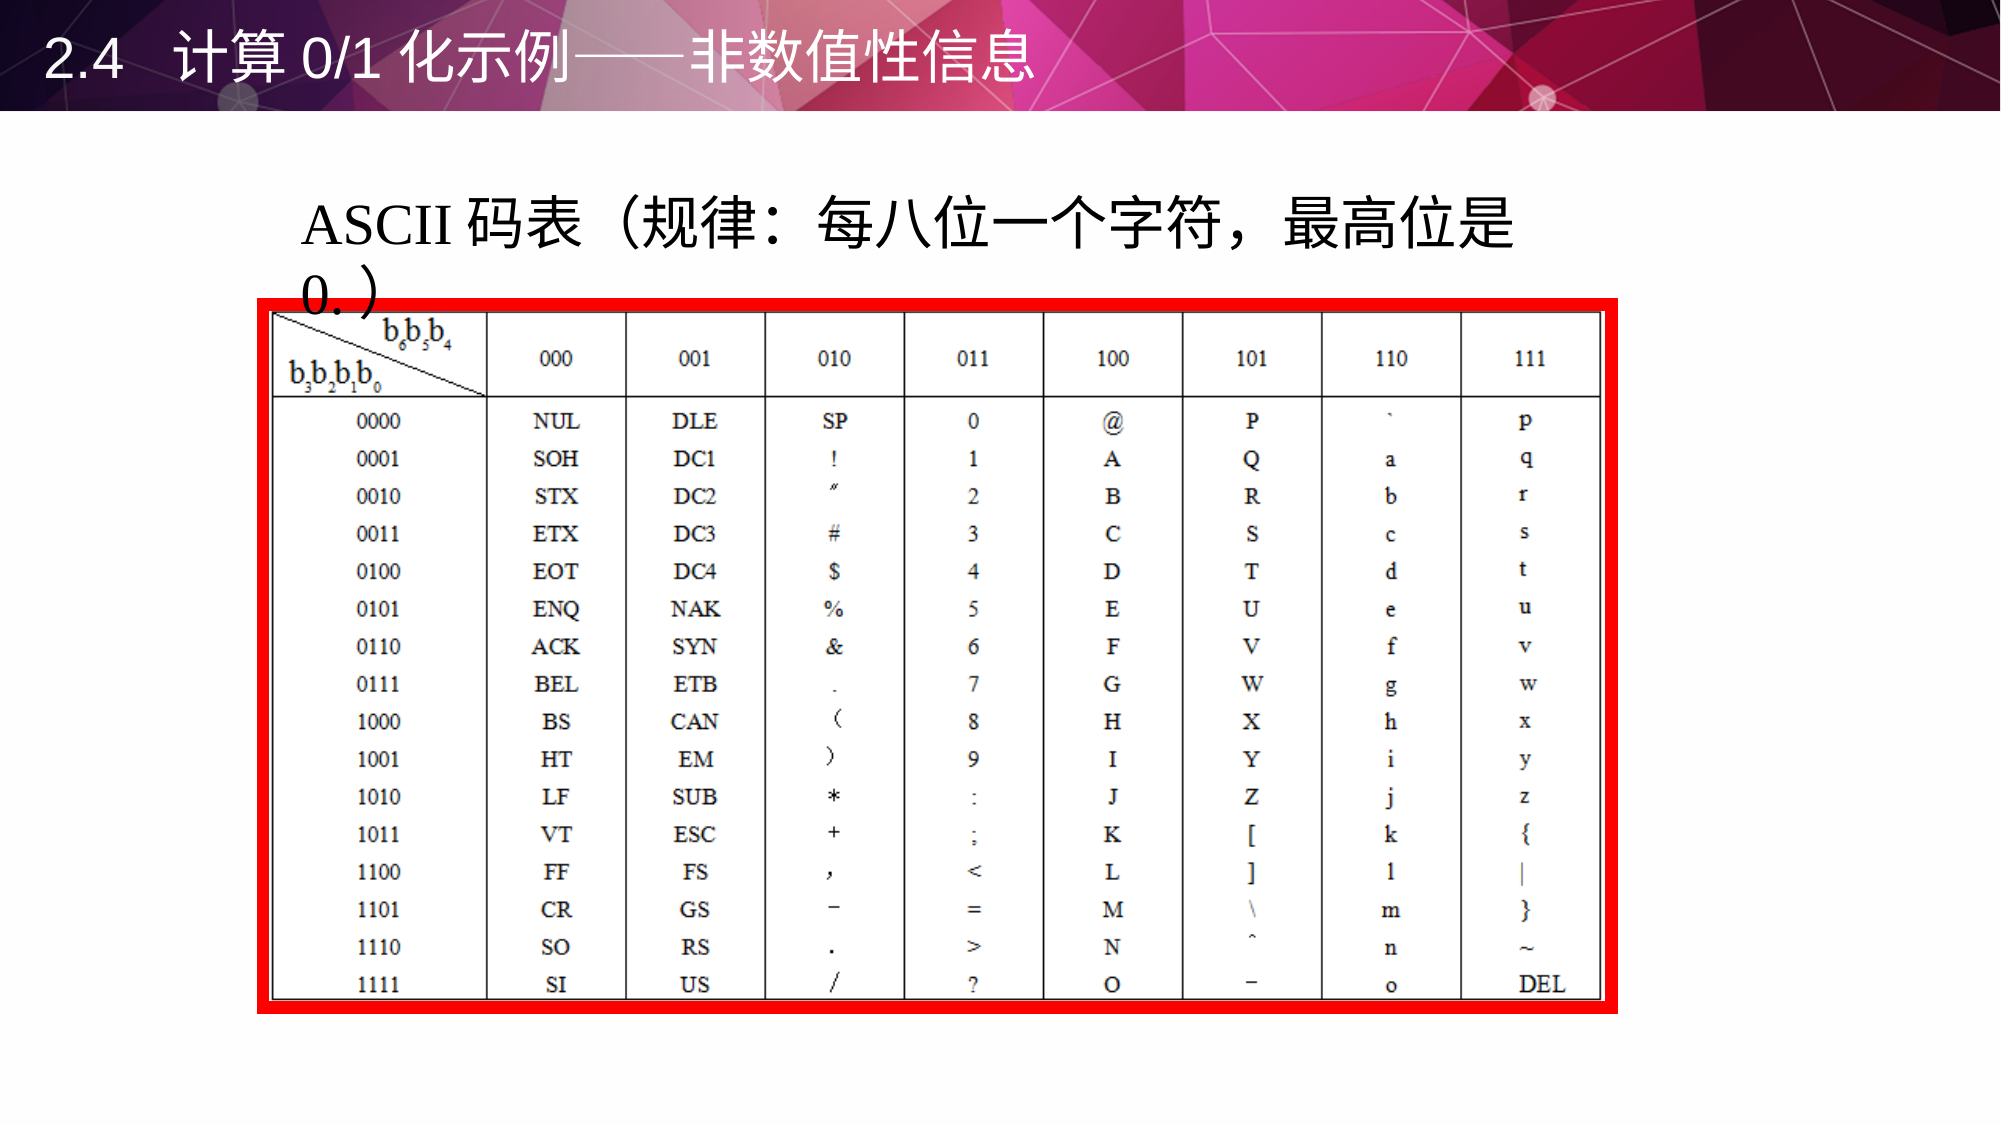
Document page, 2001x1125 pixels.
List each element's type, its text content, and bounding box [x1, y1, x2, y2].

title 2.4 计算0/1化示例——非数值性信息 [28, 2, 1846, 117]
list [269, 310, 1606, 1002]
picture [0, 0, 2001, 1125]
text_box ASCII码表（规律：每八位一个字符，最高位是0.） [285, 179, 1642, 334]
